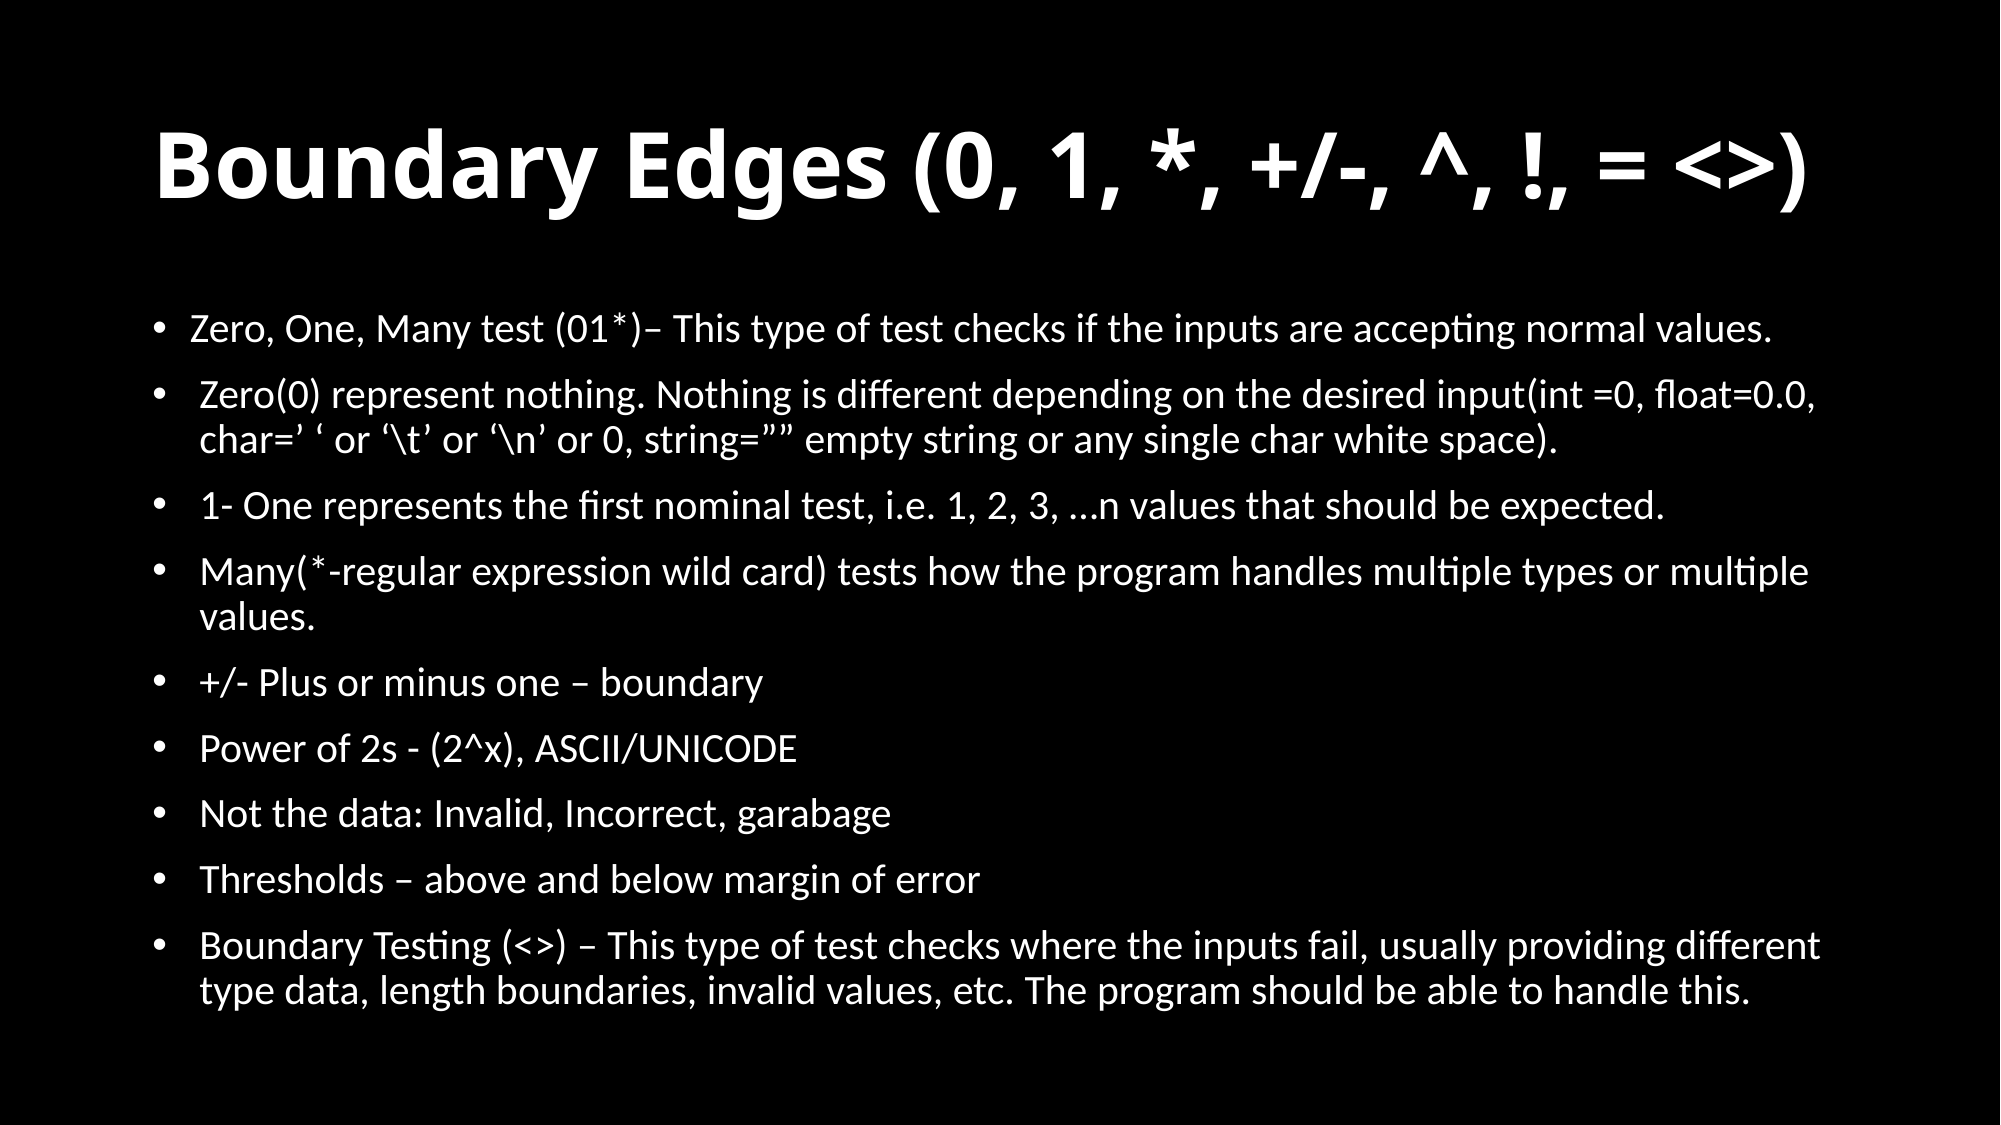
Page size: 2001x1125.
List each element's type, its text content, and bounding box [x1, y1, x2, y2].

title Boundary Edges (0, 1, *, +/-, ^, !, = <>) [137, 59, 1863, 278]
list Zero, One, Many test (01*)– This type of test checks if the inputs are accepting normal values. Zero(0) represent nothing. Nothing is different depending on the desired input(int =0, float=0.0, char=’ ‘ or ‘\t’ or ‘\n’ or 0, string=”” empty string or any single char white space). 1- One represents the first nominal test, i.e. 1, 2, 3, …n values that should be expected. Many(*-regular expression wild card) tests how the program handles multiple types or multiple values. +/- Plus or minus one – boundary Power of 2s - (2^x), ASCII/UNICODE Not the data: Invalid, Incorrect, garabage Thresholds – above and below margin of error Boundary Testing (<>) – This type of test checks where the inputs fail, usually providing different type data, length boundaries, invalid values, etc. The program should be able to handle this. [137, 299, 1863, 1022]
